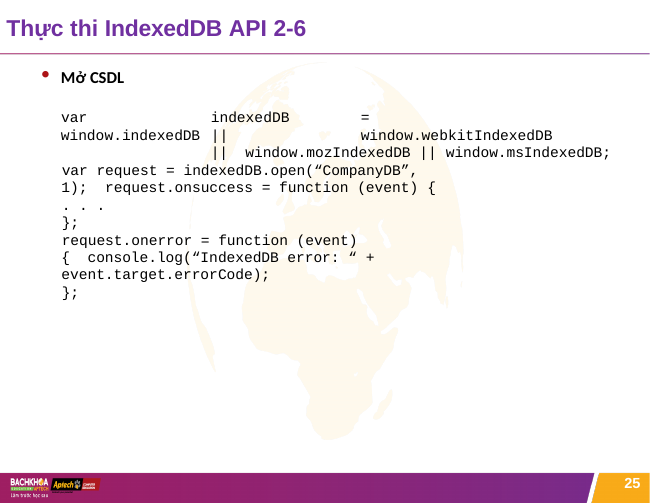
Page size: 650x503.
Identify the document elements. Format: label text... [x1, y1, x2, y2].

title Thực thi IndexedDB API 2-6 [5, 0, 407, 70]
picture [0, 0, 650, 503]
text_box Mở CSDL var indexedDB = window.indexedDB || window.webkitIndexedDB || window.mozIndexedDB || window.msIndexedDB; var request = indexedDB.open(“CompanyDB”, 1); request.onsuccess = function (event) { . . . }; request.onerror = function (event) { console.log(“IndexedDB error: “ + event.target.errorCode); }; [40, 66, 623, 301]
slide_number 25 [617, 340, 646, 503]
